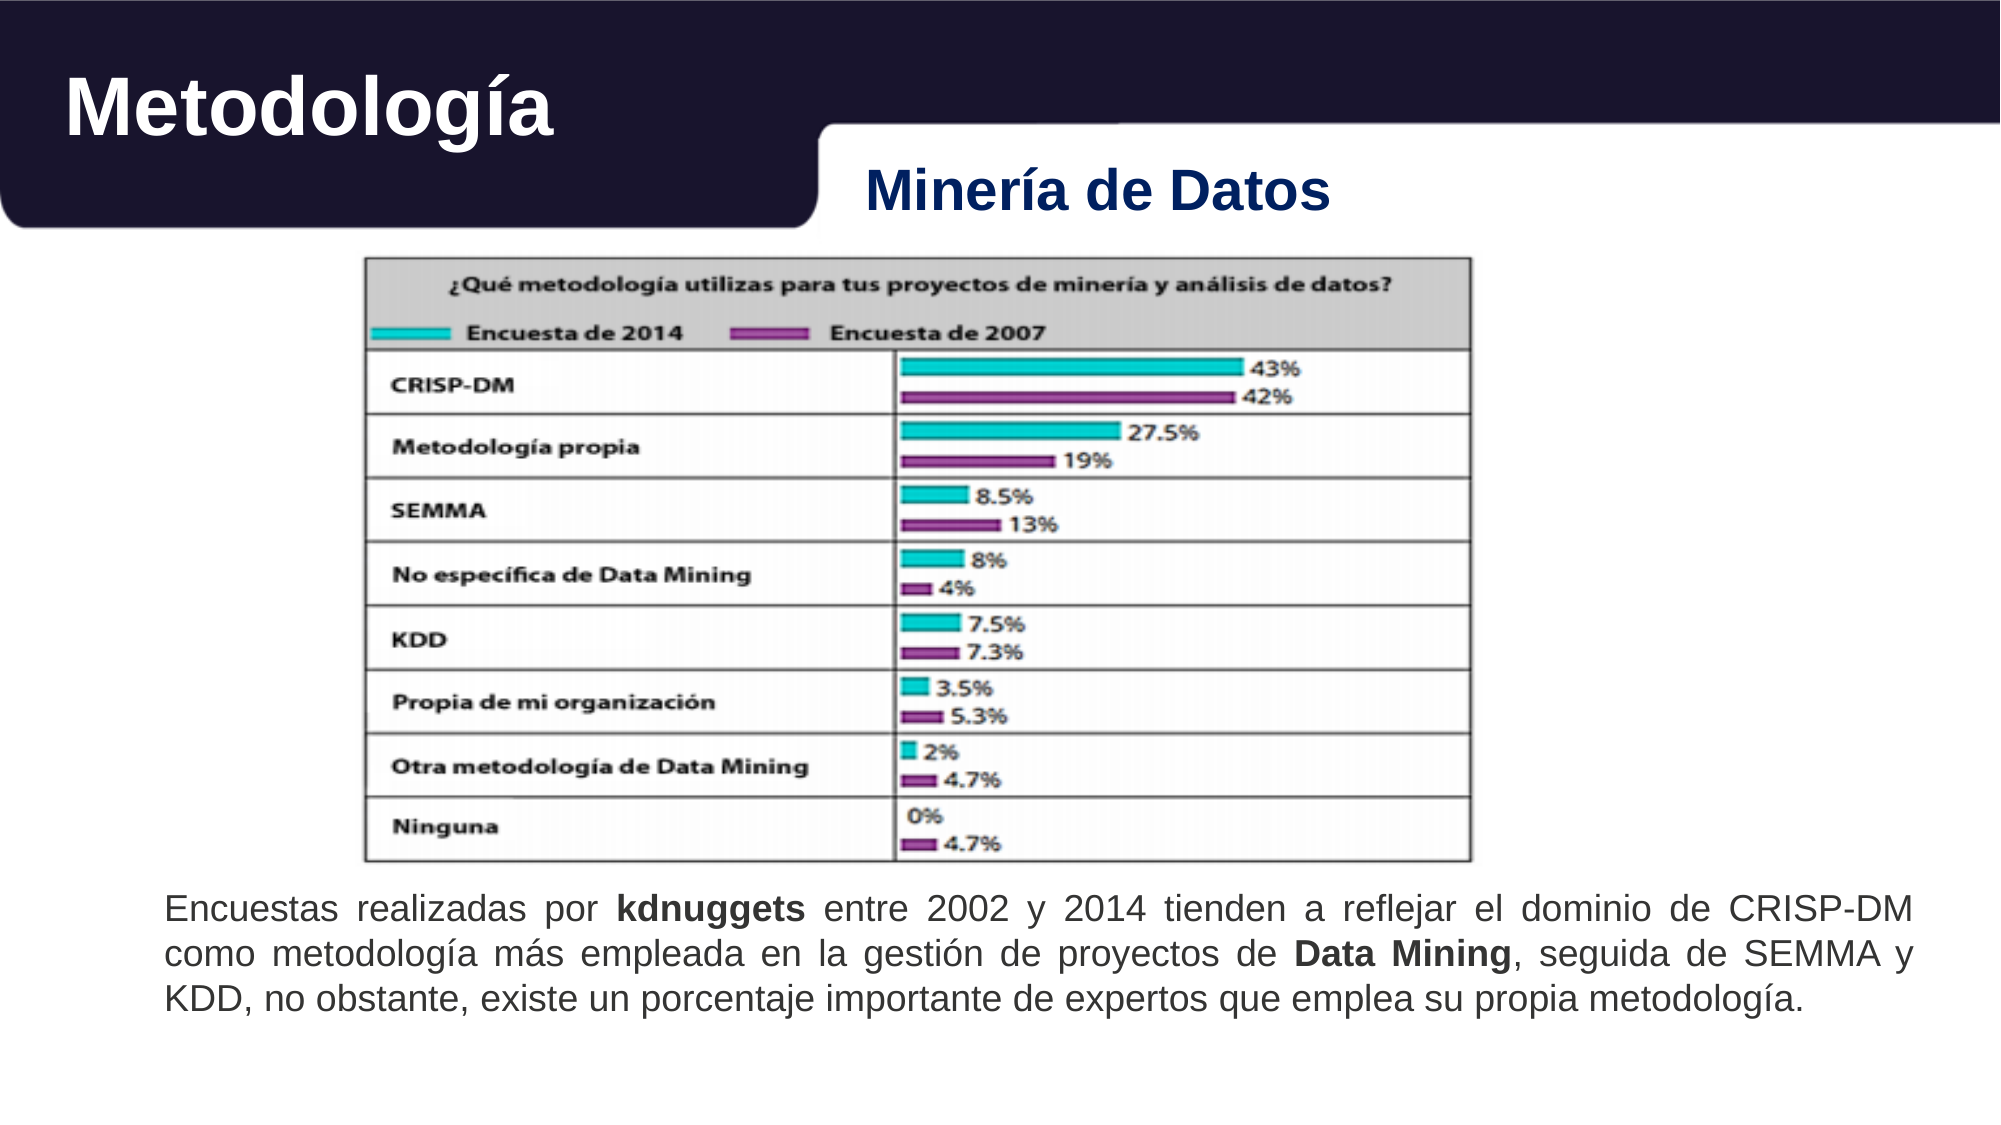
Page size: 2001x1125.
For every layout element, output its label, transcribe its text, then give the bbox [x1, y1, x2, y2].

text_box Minería de Datos [850, 144, 1851, 230]
text_box [83, 196, 1881, 881]
text_box Metodología [49, 44, 1618, 125]
picture [0, 0, 2000, 1125]
text_box Encuestas realizadas por kdnuggets entre 2002 y 2014 tienden a reflejar el dominio de CRISP-DM como metodología más empleada en la gestión de proyectos de Data Mining, seguida de SEMMA y KDD, no obstante, existe un porcentaje importante de expertos que emplea su propia metodología. [149, 876, 1929, 1027]
